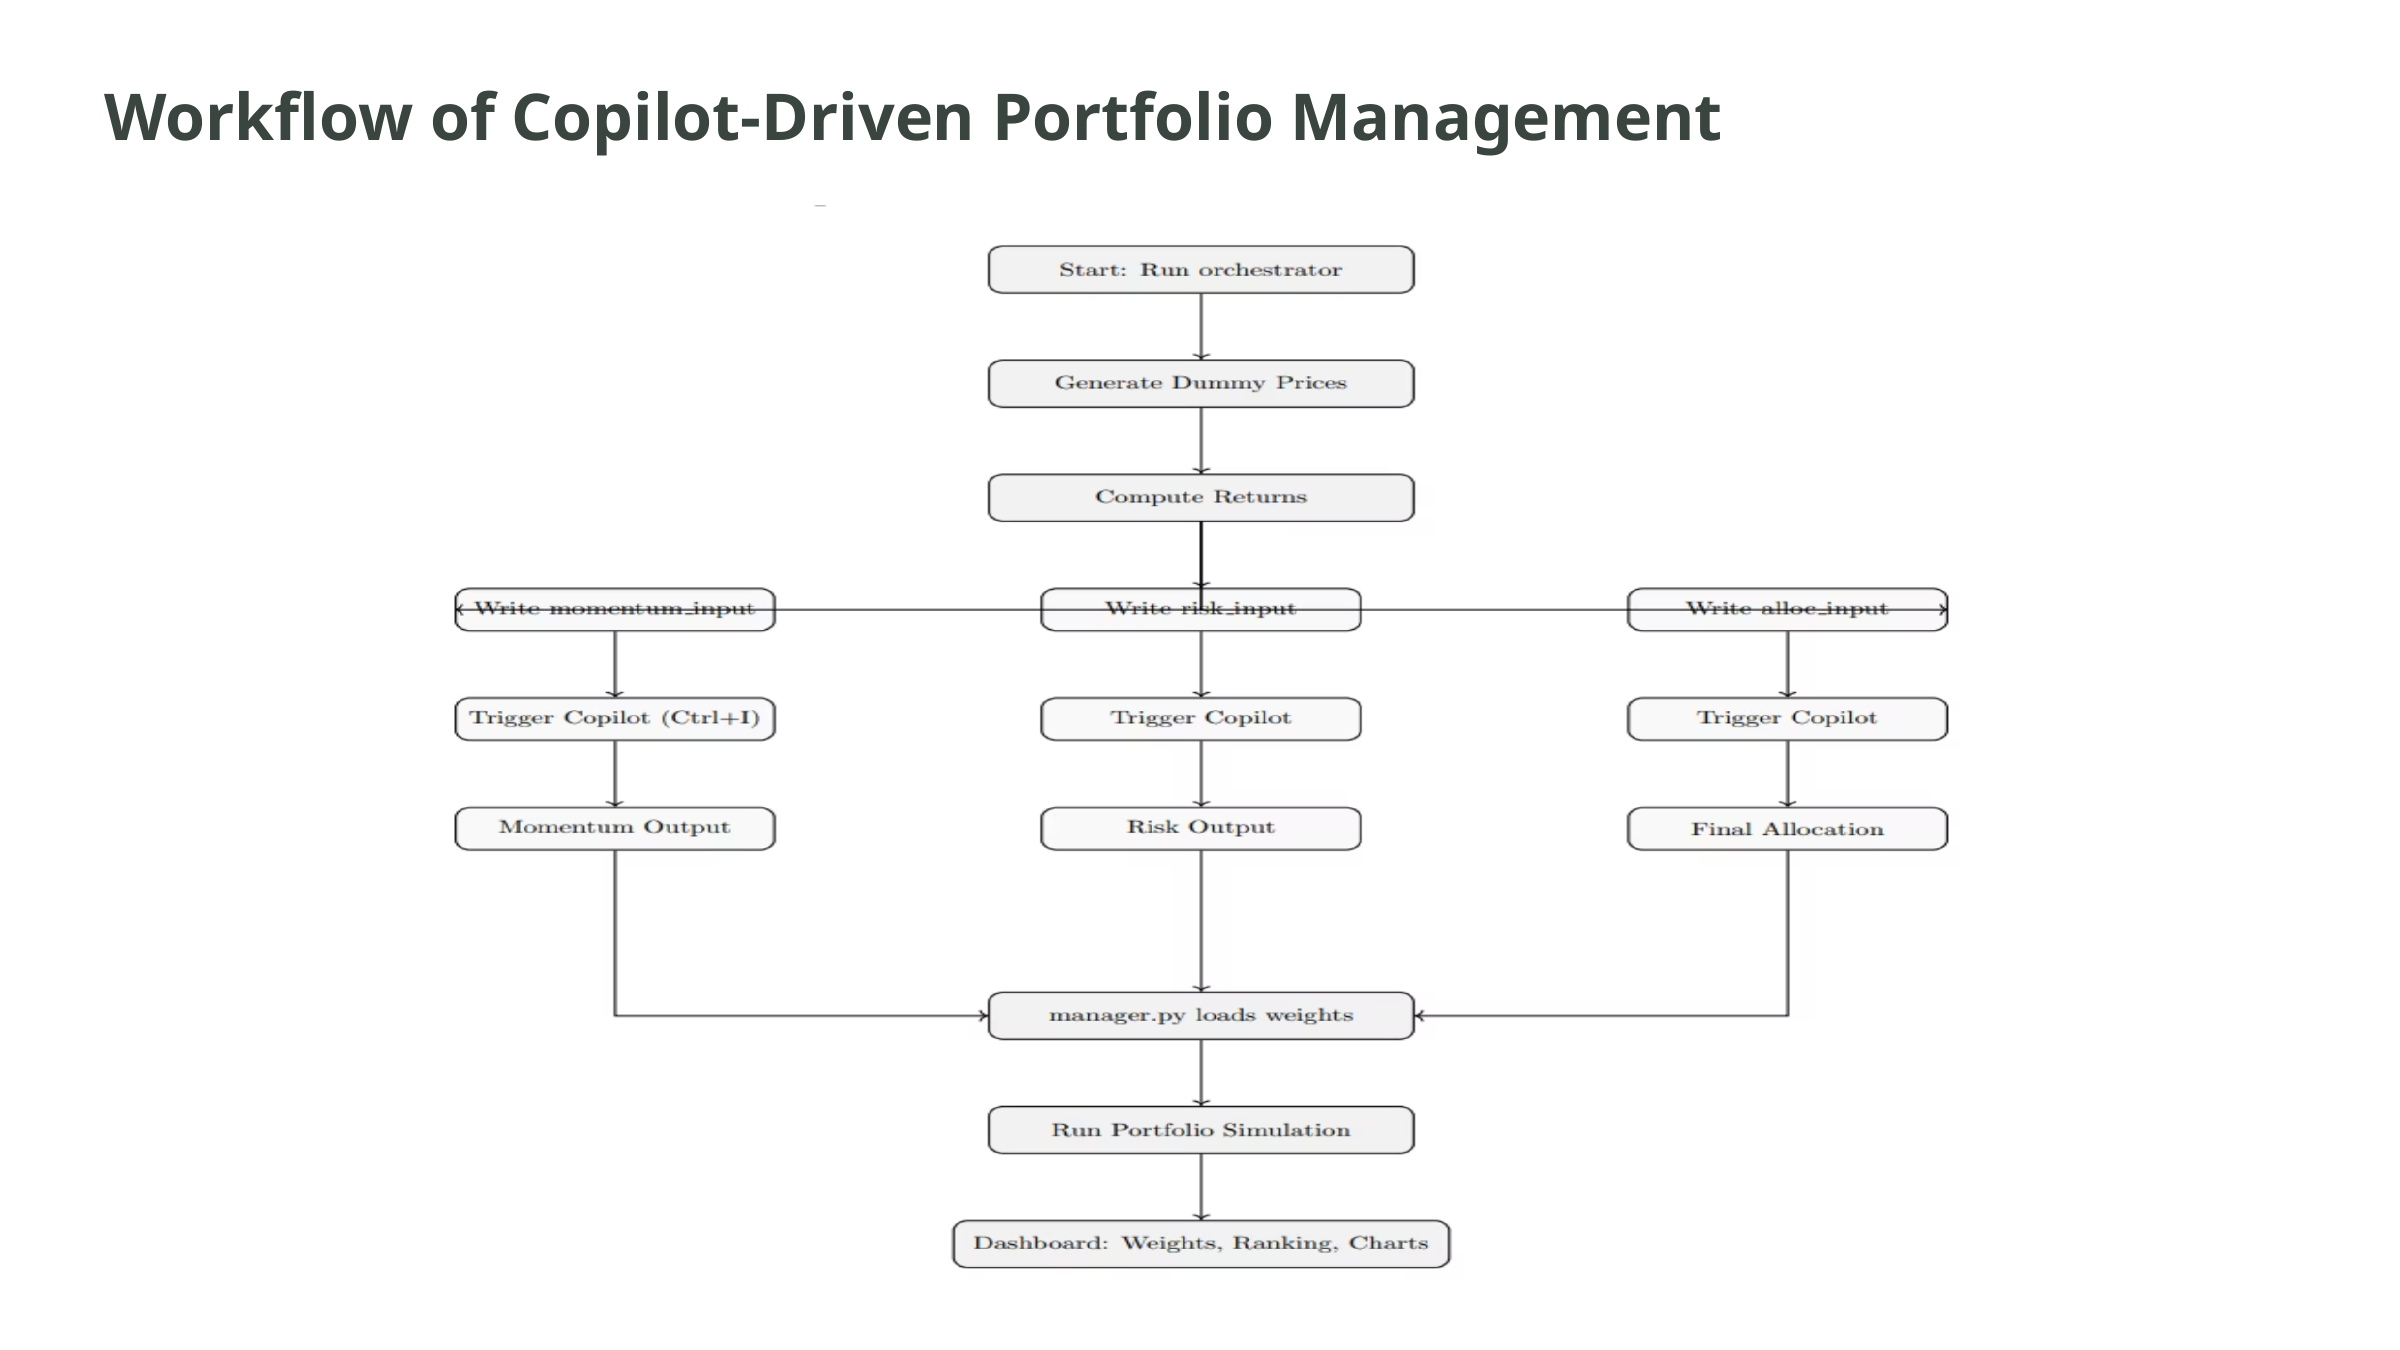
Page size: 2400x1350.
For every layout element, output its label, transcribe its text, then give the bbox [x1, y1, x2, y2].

picture [411, 205, 1988, 1279]
text_box Workflow of Copilot-Driven Portfolio Management [104, 71, 1788, 154]
